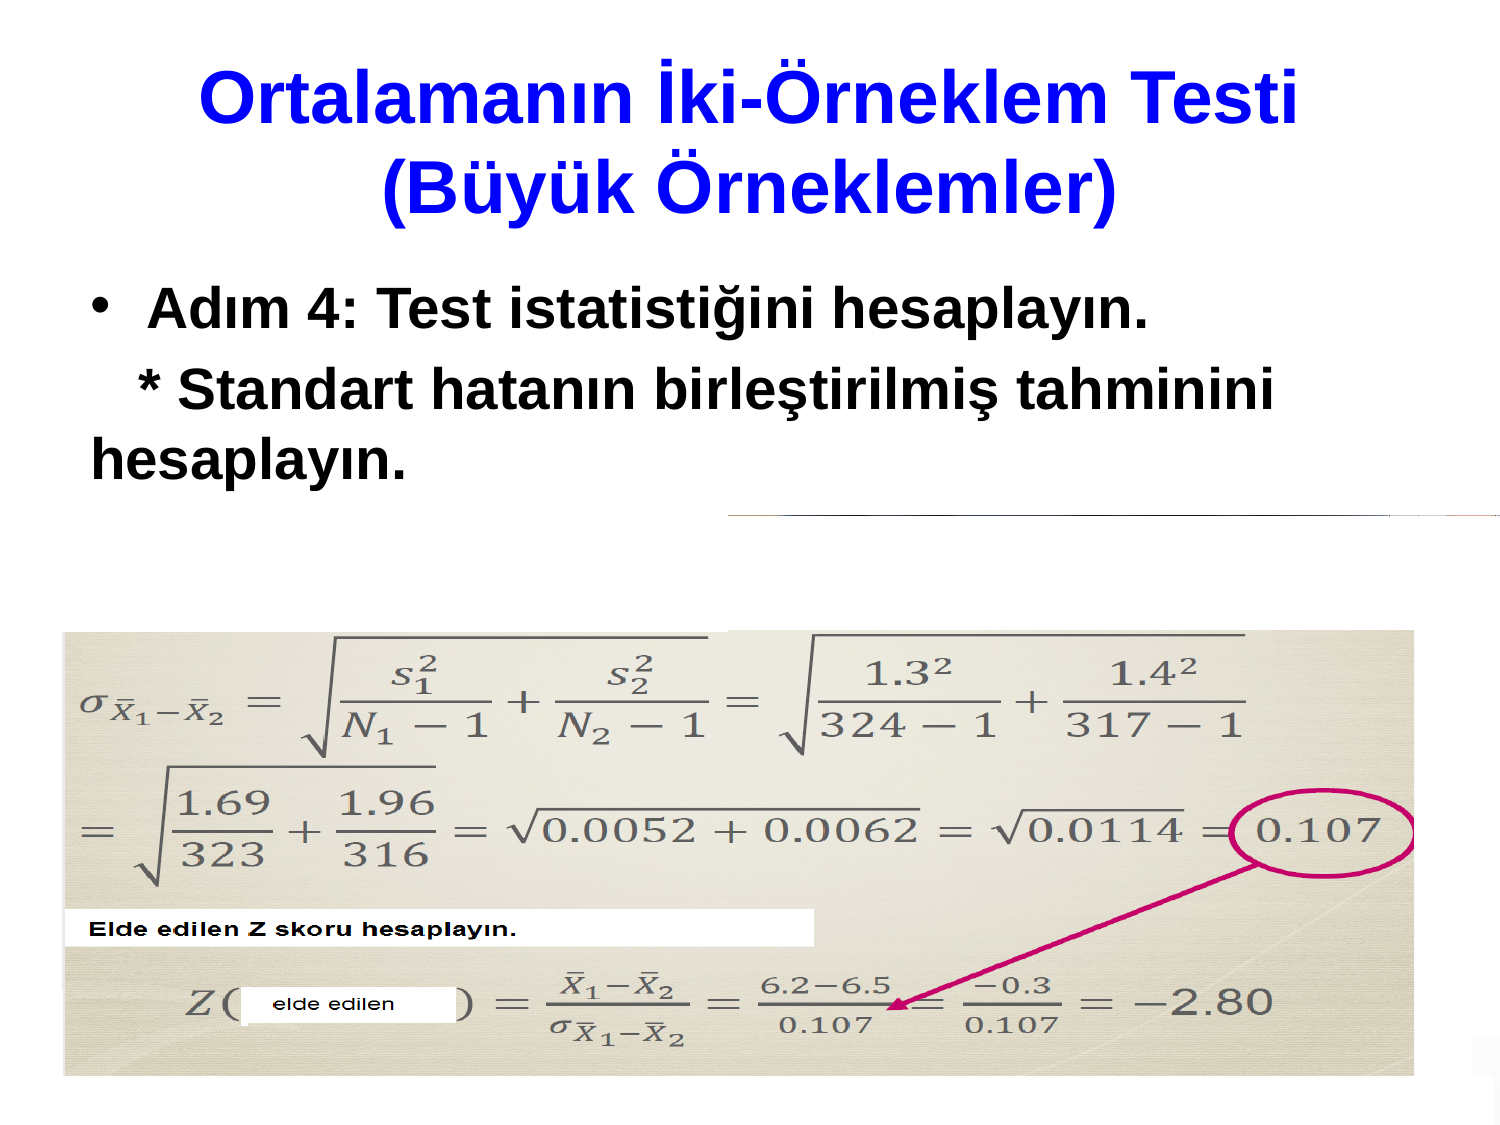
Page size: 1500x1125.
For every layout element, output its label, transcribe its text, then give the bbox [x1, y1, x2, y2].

list Adım 4: Test istatistiğini hesaplayın. * Standart hatanın birleştirilmiş tahminini hesaplayın. [75, 262, 1425, 513]
title Ortalamanın İki-Örneklem Testi (Büyük Örneklemler) [75, 45, 1425, 233]
picture [0, 514, 1500, 1125]
